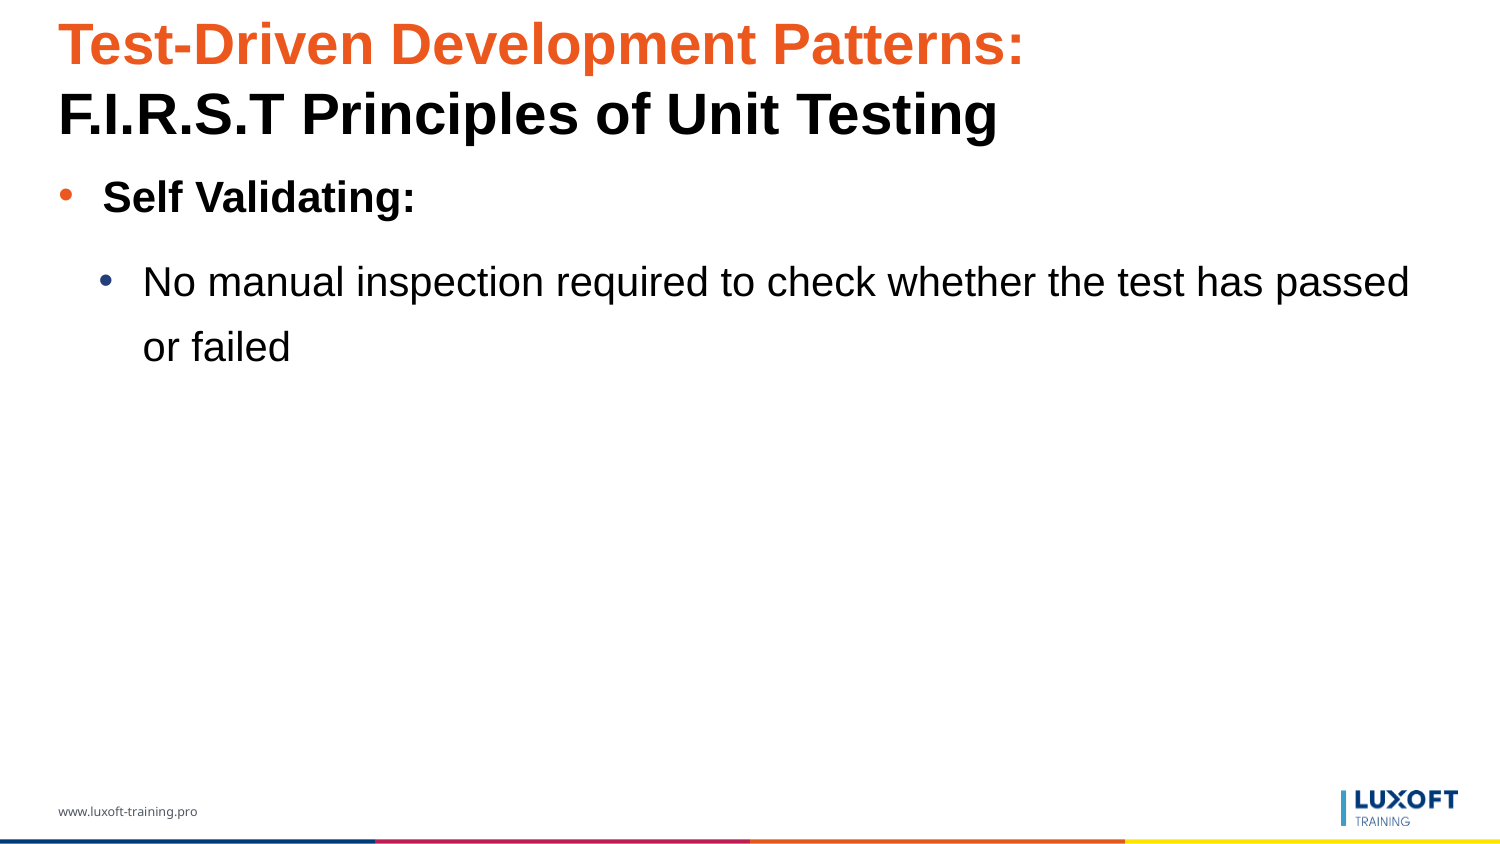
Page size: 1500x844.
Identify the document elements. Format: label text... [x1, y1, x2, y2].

title Test-Driven Development Patterns: F.I.R.S.T Principles of Unit Testing [47, 44, 1457, 107]
picture [1341, 790, 1458, 826]
list Self Validating: No manual inspection required to check whether the test has passed or failed [47, 147, 1457, 764]
